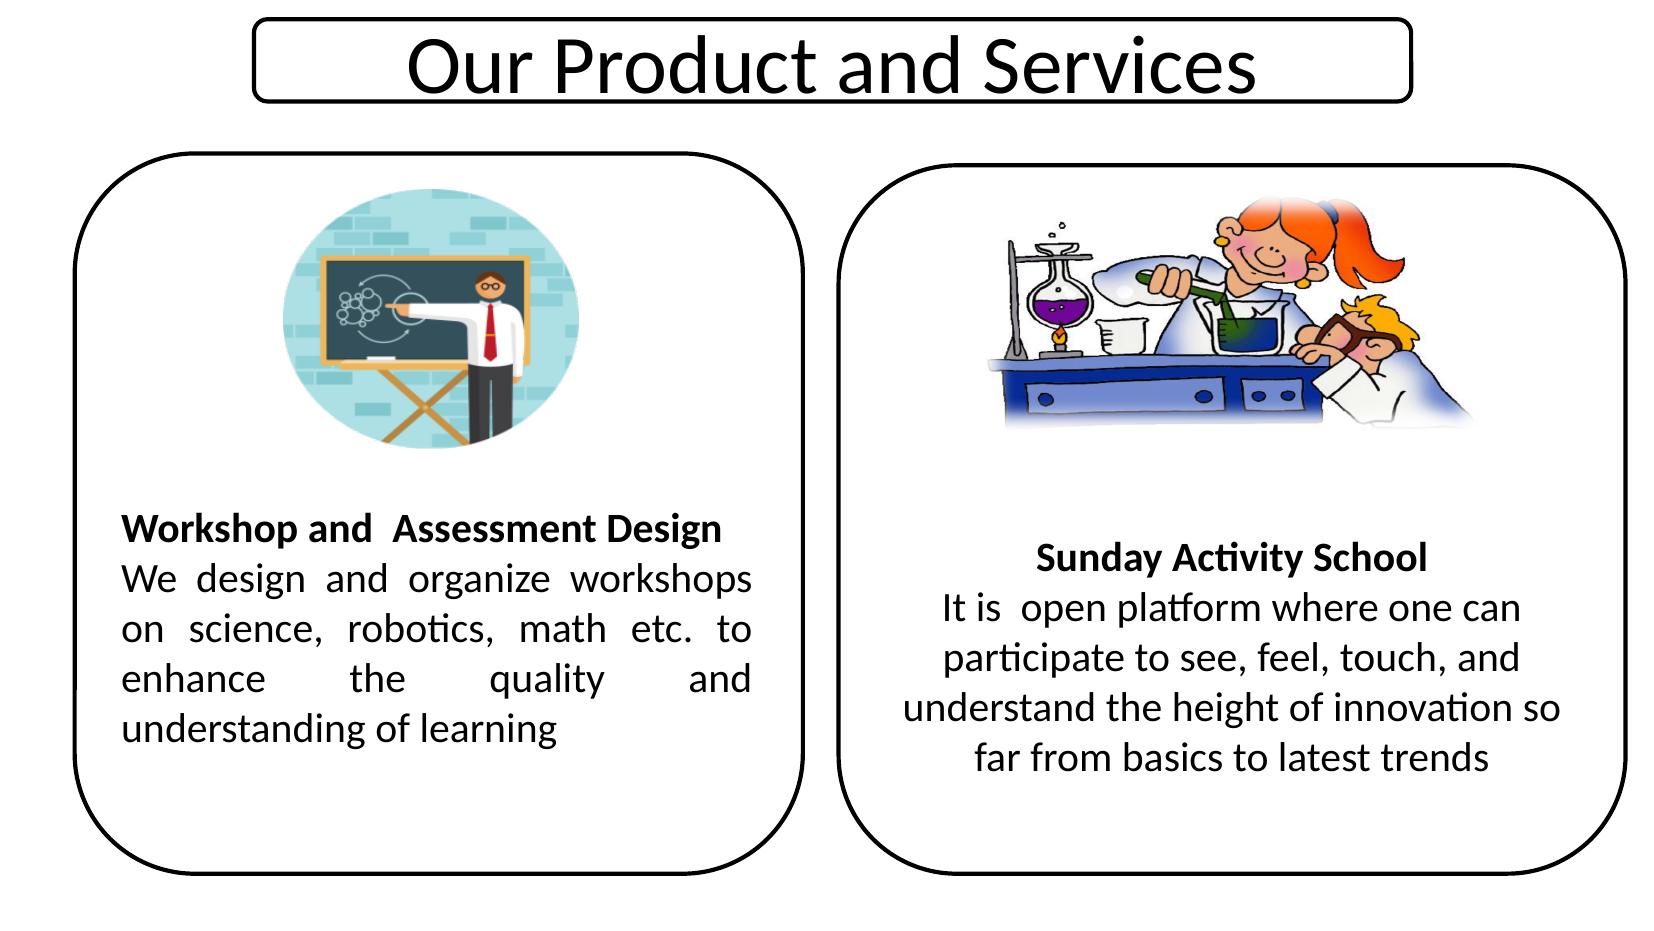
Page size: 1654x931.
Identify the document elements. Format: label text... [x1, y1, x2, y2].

text_box Workshop and Assessment Design We design and organize workshops on science, robotics, math etc. to enhance the quality and understanding of learning [106, 448, 768, 815]
picture [283, 188, 579, 449]
picture [980, 193, 1480, 432]
text_box Our Product and Services [251, 17, 1414, 104]
text_box [72, 151, 805, 876]
text_box Sunday Activity School It is open platform where one can participate to see, feel, touch, and understand the height of innovation so far from basics to latest trends [836, 163, 1628, 876]
